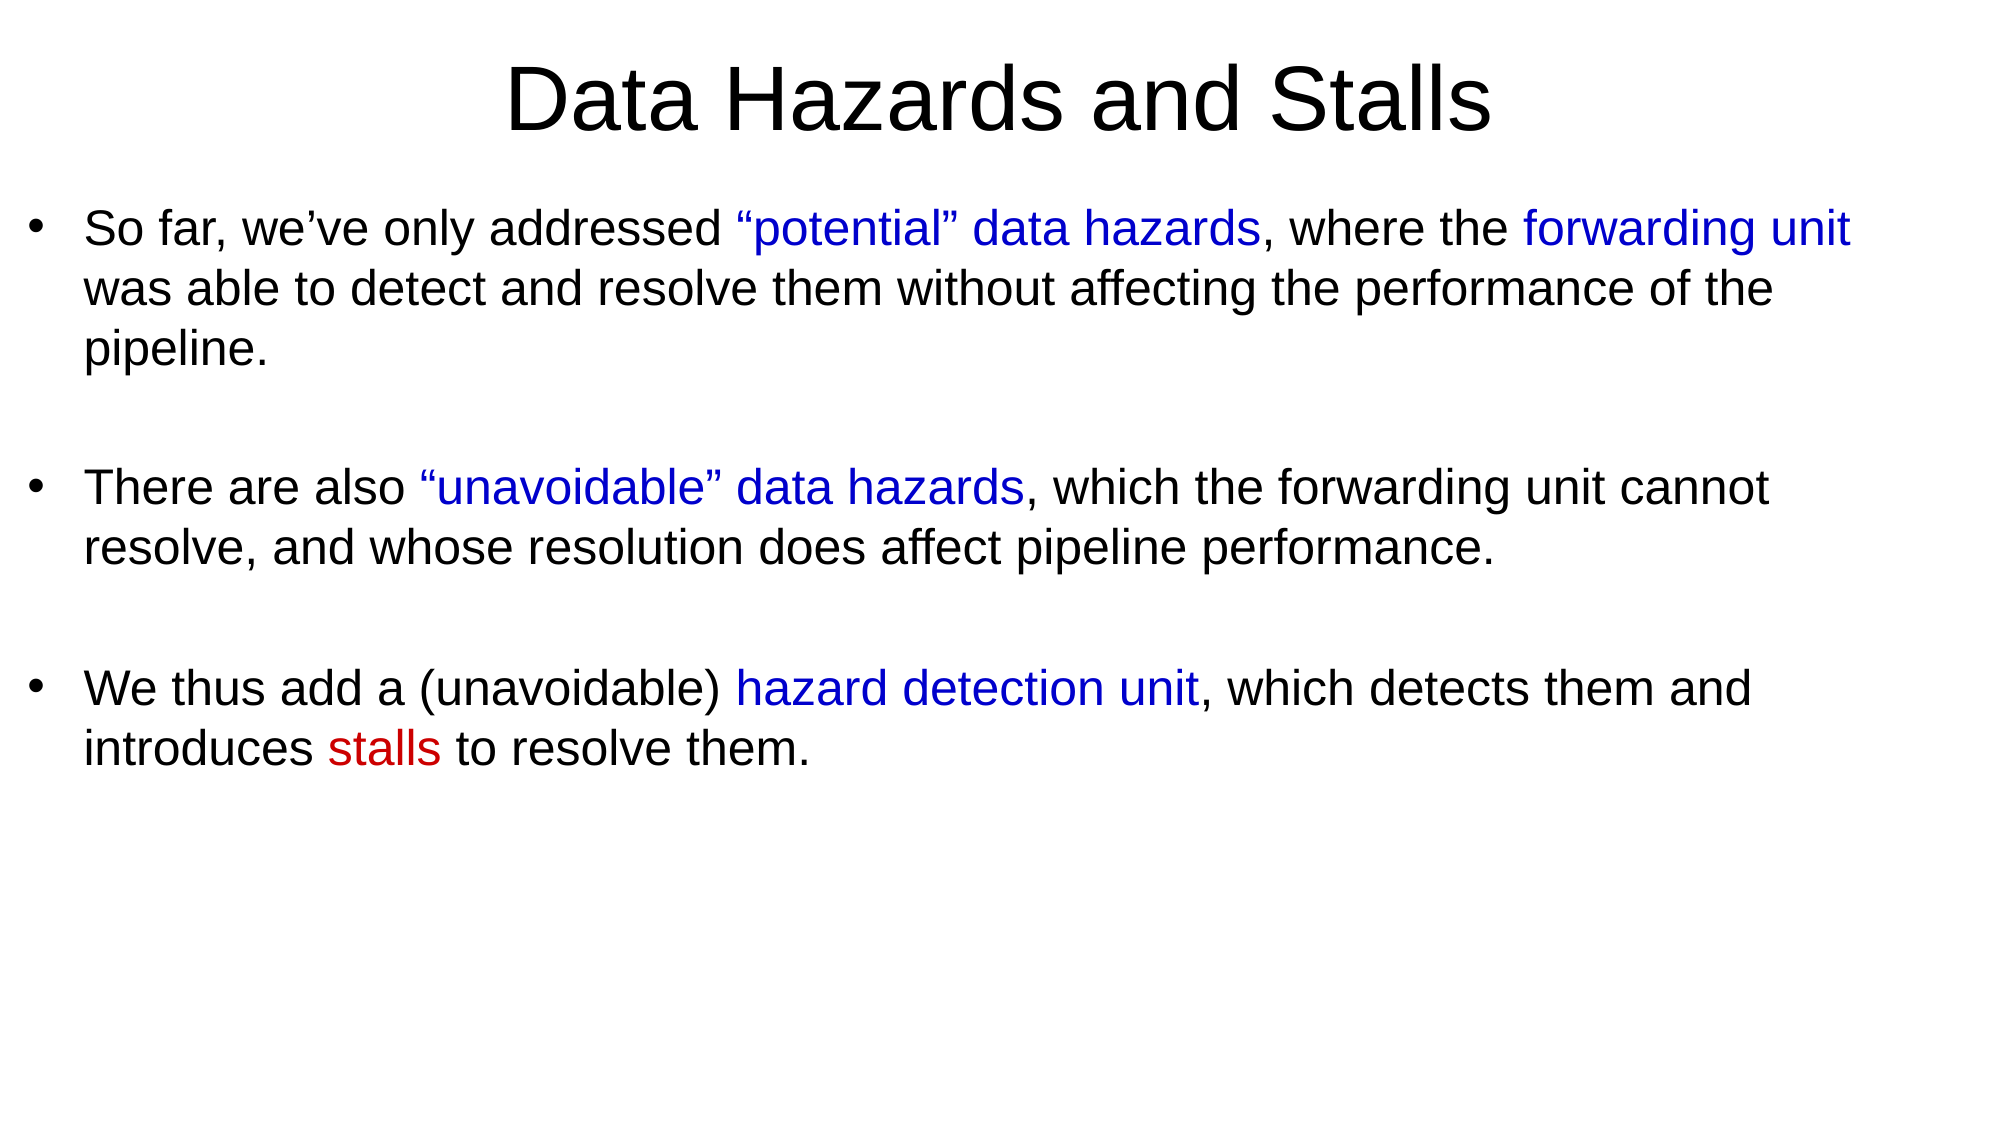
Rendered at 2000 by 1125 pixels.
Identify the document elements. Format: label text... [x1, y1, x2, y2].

list So far, we’ve only addressed “potential” data hazards, where the forwarding unit was able to detect and resolve them without affecting the performance of the pipeline. There are also “unavoidable” data hazards, which the forwarding unit cannot resolve, and whose resolution does affect pipeline performance. We thus add a (unavoidable) hazard detection unit, which detects them and introduces stalls to resolve them. [12, 187, 1925, 988]
title Data Hazards and Stalls [216, 0, 1783, 187]
